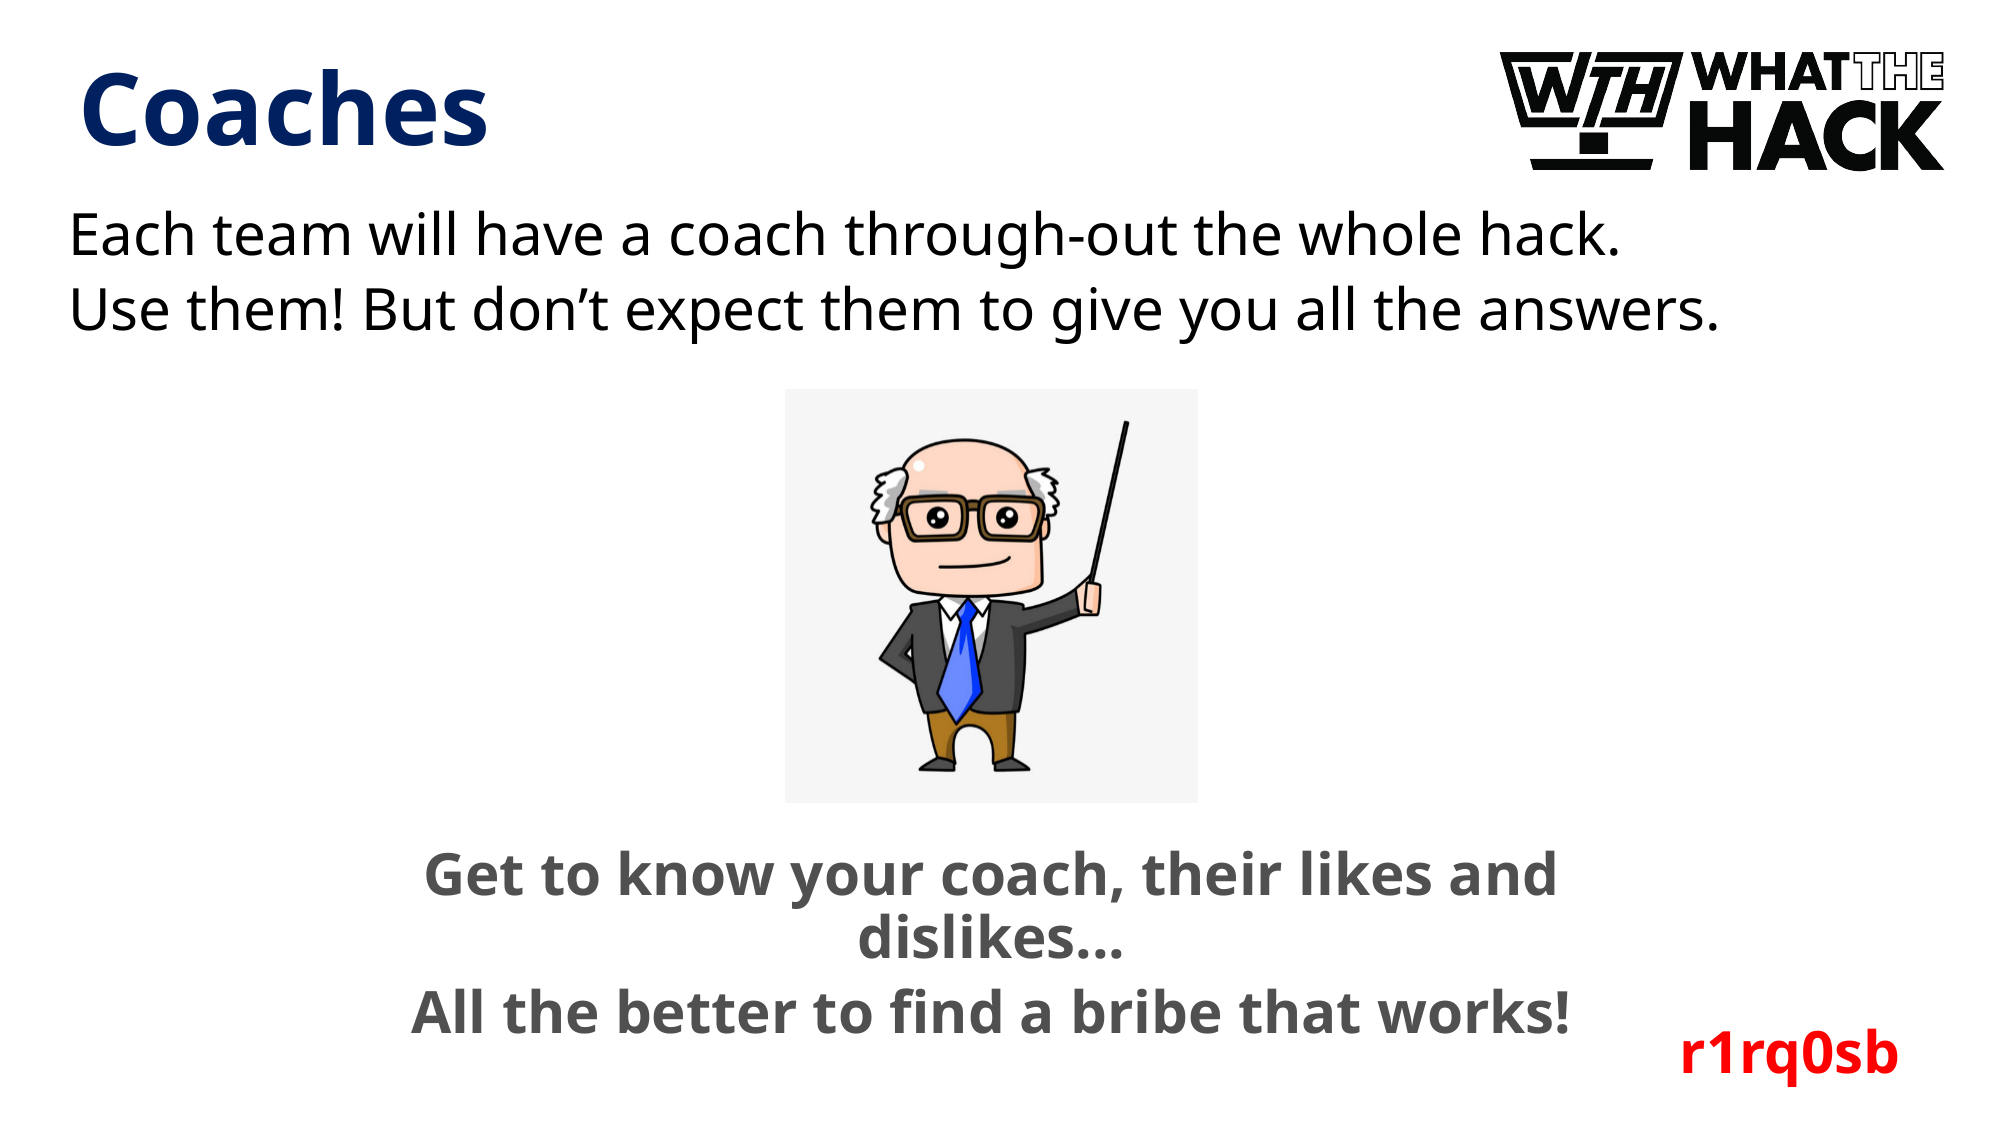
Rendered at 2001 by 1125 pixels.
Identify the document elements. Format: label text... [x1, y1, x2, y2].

list Each team will have a coach through-out the whole hack. Use them! But don’t expect them to give you all the answers. [44, 190, 1939, 363]
picture [784, 389, 1198, 803]
picture [1426, 0, 2000, 252]
text_box Coaches [78, 59, 1426, 168]
text_box r1rq0sb [1559, 1007, 2000, 1093]
text_box Get to know your coach, their likes and dislikes... All the better to find a bribe that works! [344, 830, 1639, 1061]
